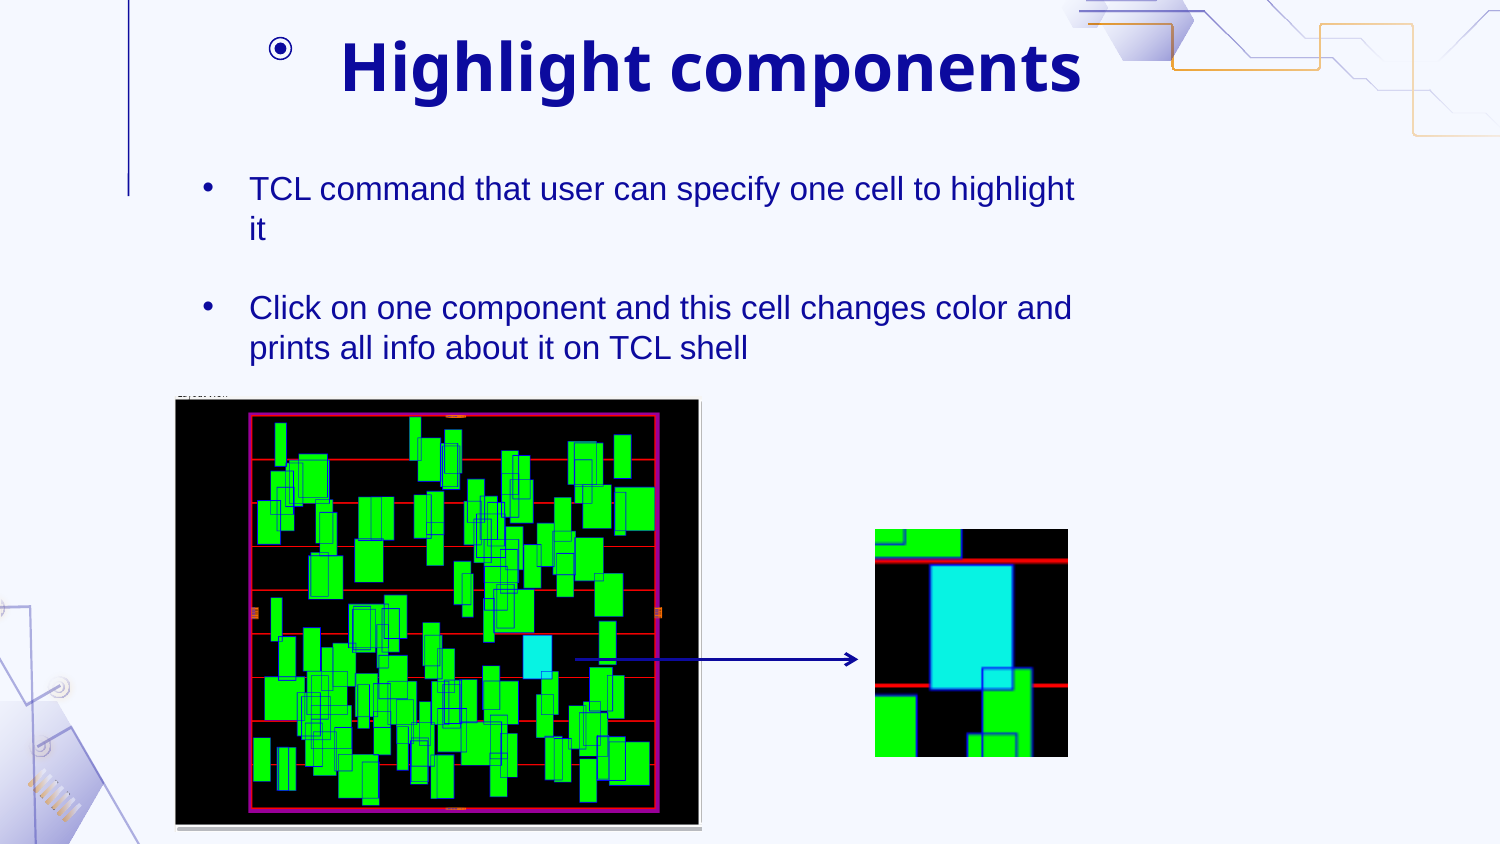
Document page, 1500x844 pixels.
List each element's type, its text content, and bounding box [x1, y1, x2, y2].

picture [874, 529, 1068, 757]
picture [174, 396, 702, 832]
text_box Highlight components [324, 9, 1291, 104]
text_box TCL command that user can specify one cell to highlight it Click on one component and this cell changes color and prints all info about it on TCL shell [187, 159, 1100, 374]
